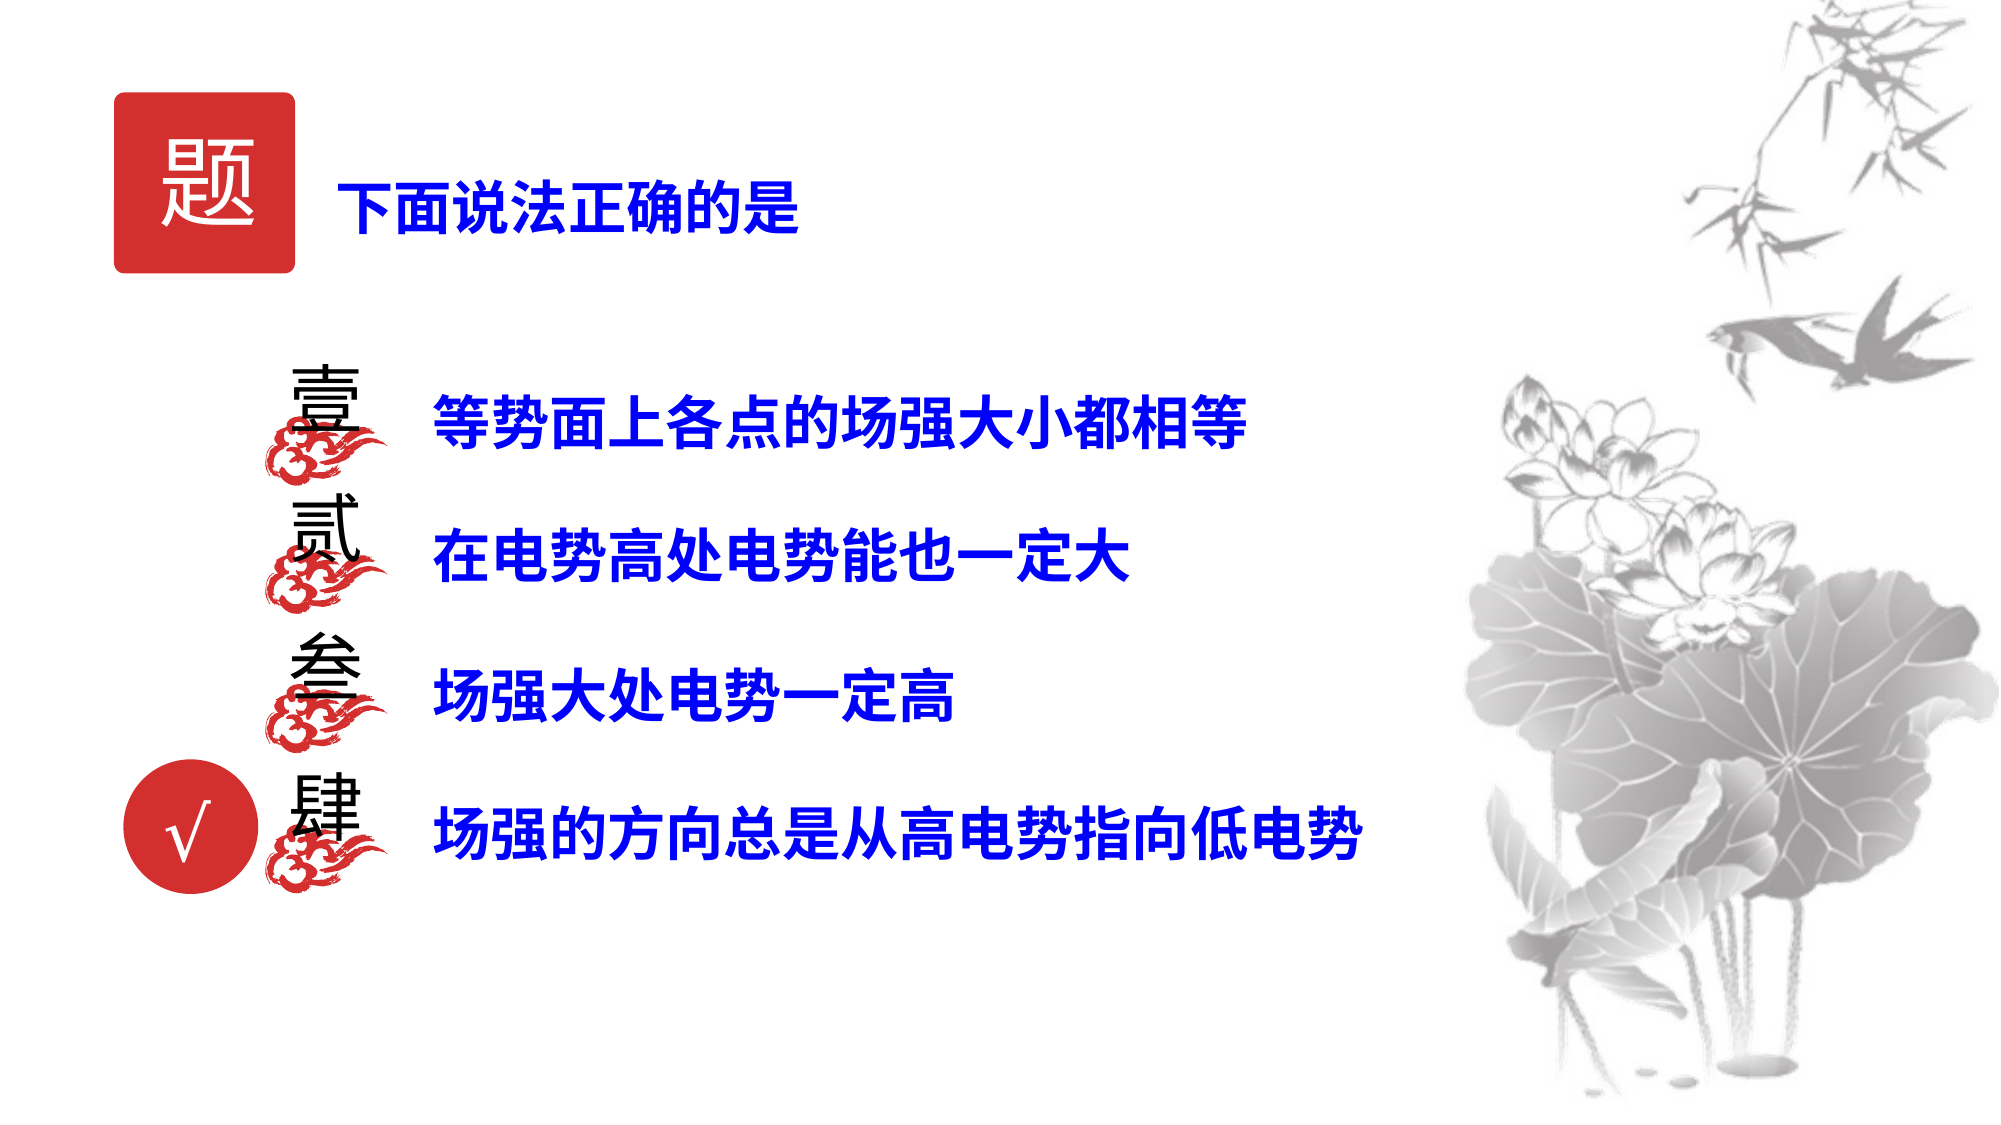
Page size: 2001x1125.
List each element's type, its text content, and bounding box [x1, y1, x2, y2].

text_box 下面说法正确的是 [320, 128, 1659, 249]
picture [1446, 0, 1999, 1125]
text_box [265, 345, 1470, 473]
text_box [265, 753, 1518, 895]
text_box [265, 473, 1542, 615]
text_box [265, 612, 1500, 753]
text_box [114, 92, 296, 274]
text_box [123, 759, 259, 894]
